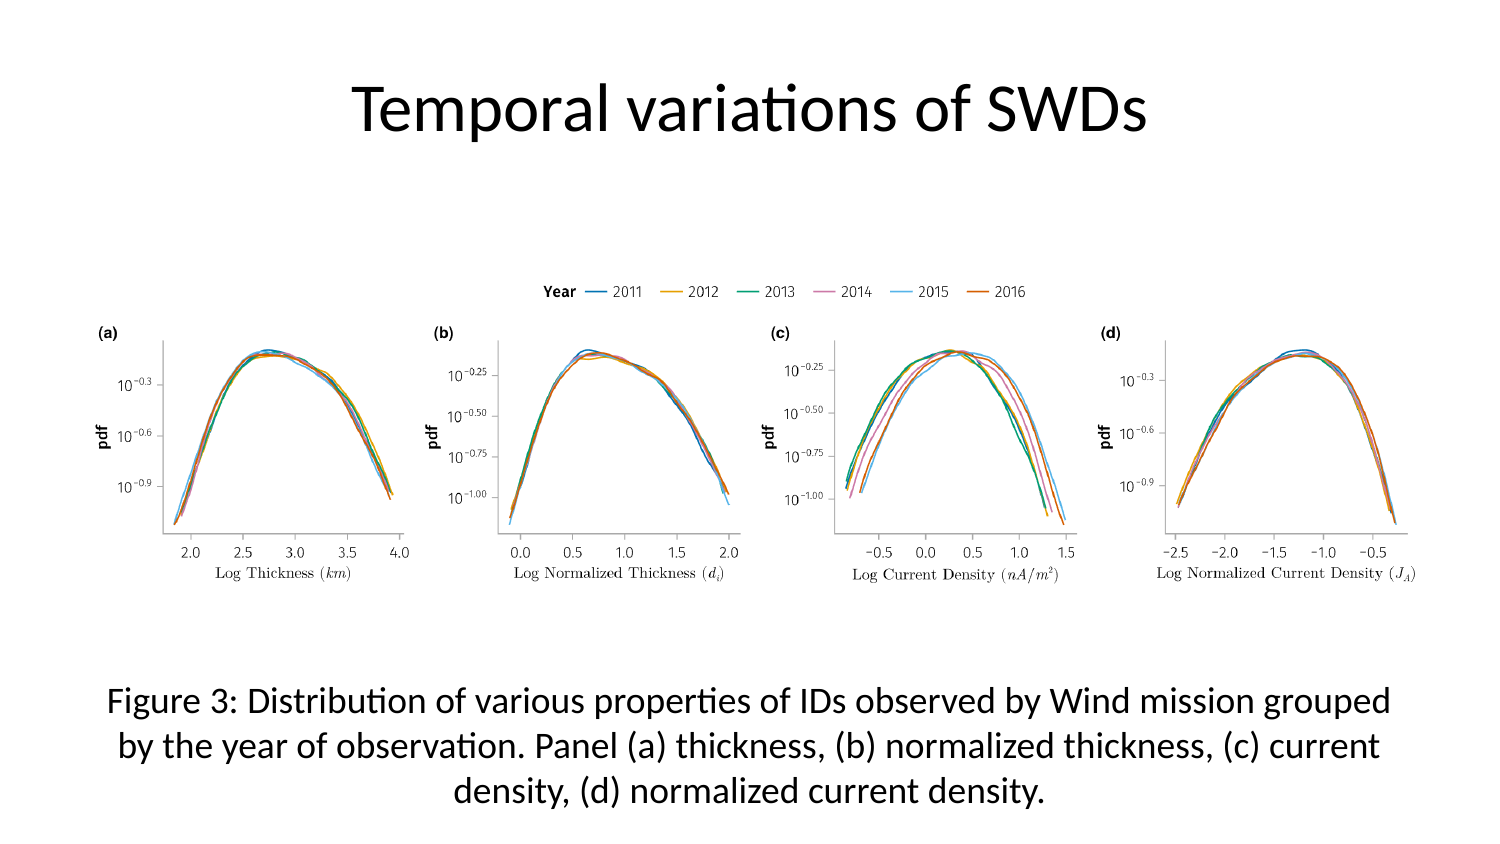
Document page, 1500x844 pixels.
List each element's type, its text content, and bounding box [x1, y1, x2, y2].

text_box Figure 3: Distribution of various properties of IDs observed by Wind mission grouped by the year of observation. Panel (a) thickness, (b) normalized thickness, (c) current density, (d) normalized current density. [74, 668, 1425, 753]
picture [74, 262, 1426, 601]
title Temporal variations of SWDs [75, 33, 1425, 175]
